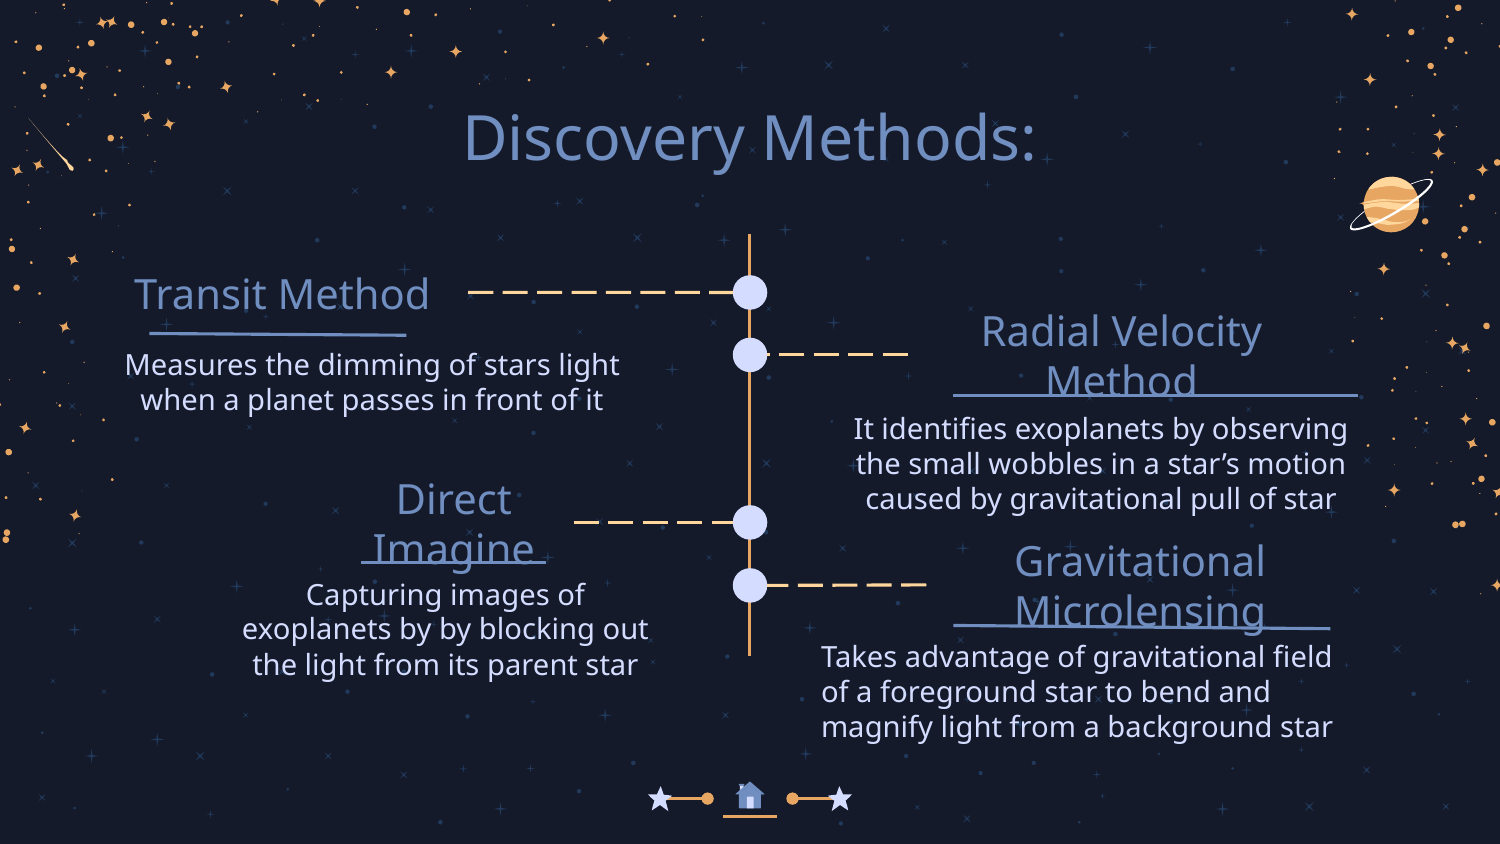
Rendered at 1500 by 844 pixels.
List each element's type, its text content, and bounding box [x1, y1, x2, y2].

text_box Measures the dimming of stars light when a planet passes in front of it [96, 331, 648, 425]
text_box [754, 338, 768, 372]
text_box [754, 275, 768, 310]
text_box [732, 338, 745, 372]
text_box Direct Imagine [333, 497, 574, 548]
text_box [792, 780, 861, 817]
text_box Capturing images of exoplanets by by blocking out the light from its parent star [225, 560, 666, 655]
text_box [754, 505, 768, 540]
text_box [722, 781, 778, 817]
text_box It identifies exoplanets by observing the small wobbles in a star’s motion caused by gravitational pull of star [825, 395, 1377, 490]
text_box [733, 276, 745, 309]
text_box [639, 780, 708, 817]
text_box Takes advantage of gravitational field of a foreground star to bend and magnify light from a background star [806, 623, 1358, 781]
text_box Radial Velocity Method [907, 329, 1336, 381]
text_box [953, 625, 1331, 629]
text_box [732, 505, 745, 539]
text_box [647, 785, 708, 812]
text_box [754, 568, 767, 603]
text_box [792, 785, 853, 812]
text_box [732, 568, 745, 602]
title Discovery Methods: [116, 88, 1383, 183]
text_box Gravitational Microlensing [926, 559, 1354, 611]
text_box Transit Method [96, 267, 469, 318]
